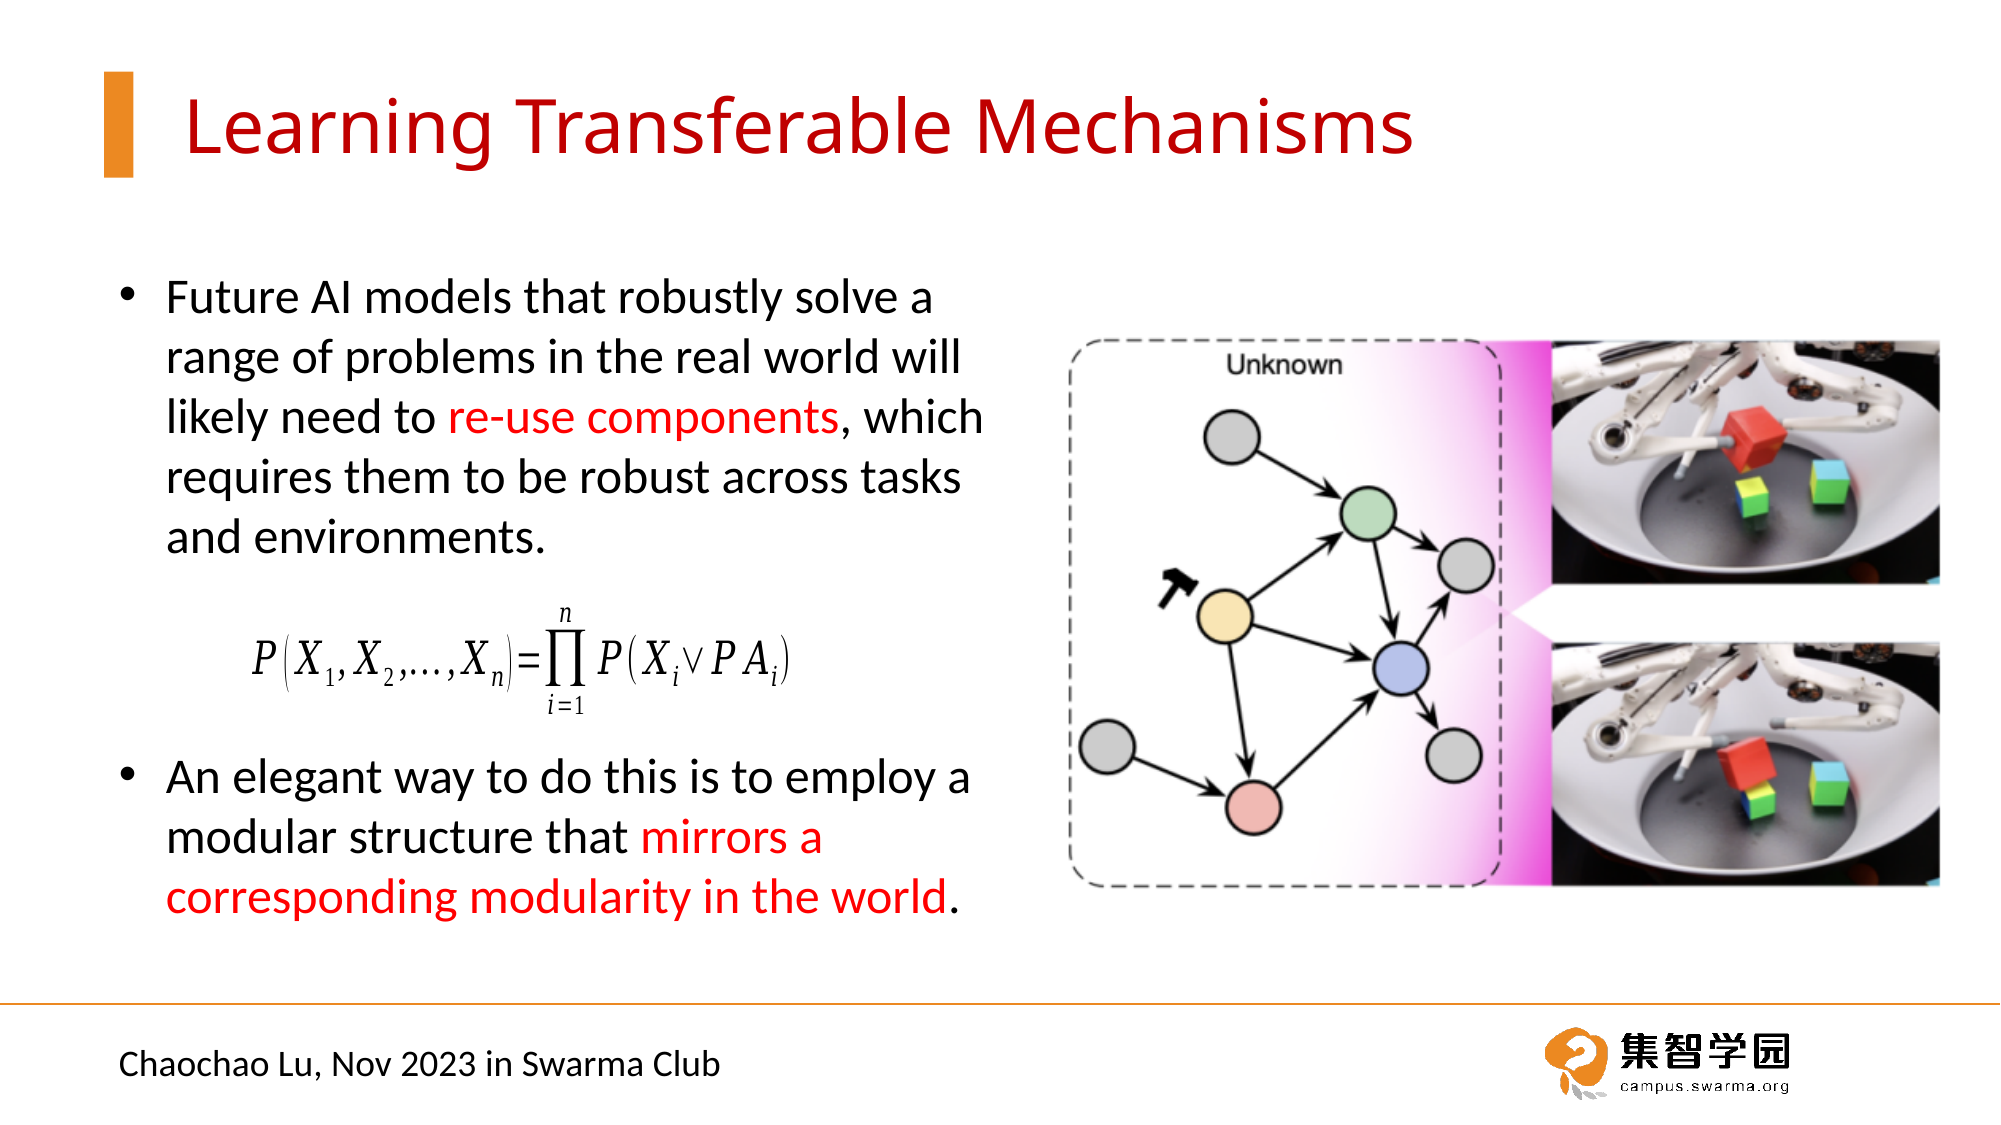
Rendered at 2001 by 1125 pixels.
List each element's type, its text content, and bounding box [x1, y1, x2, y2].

text_box Future AI models that robustly solve a range of problems in the real world will likely need to re-use components, which requires them to be robust across tasks and environments. An elegant way to do this is to employ a modular structure that mirrors a corresponding modularity in the world. [104, 256, 1036, 931]
picture [1527, 963, 1811, 1125]
text_box Learning Transferable Mechanisms [168, 71, 1896, 177]
text_box Chaochao Lu, Nov 2023 in Swarma Club [104, 1031, 1332, 1092]
text_box [103, 70, 135, 179]
picture [1031, 284, 1965, 932]
